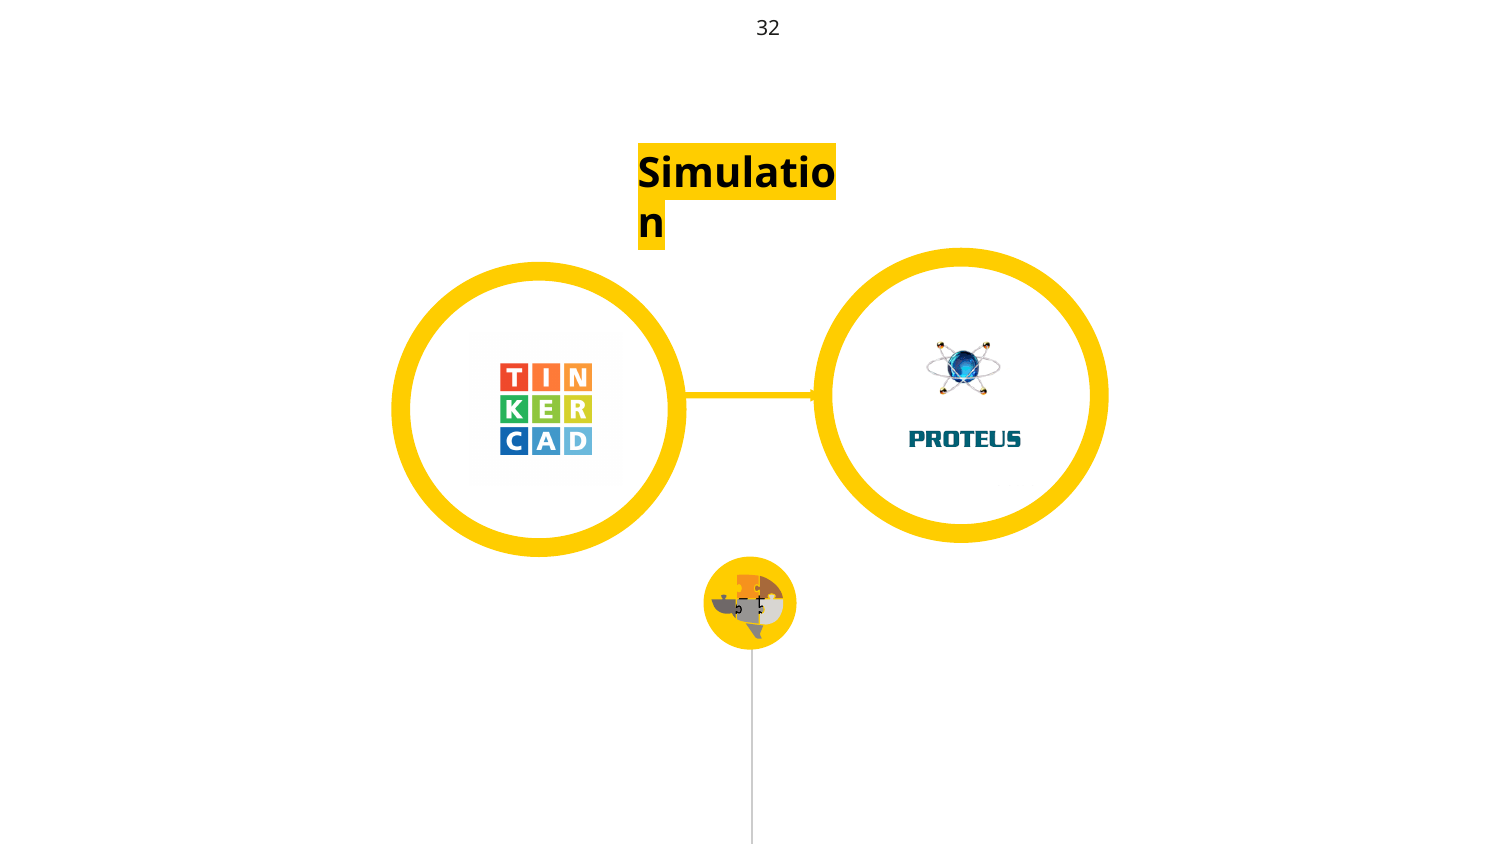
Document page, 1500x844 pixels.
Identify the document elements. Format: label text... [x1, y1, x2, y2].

title Simulation [622, 160, 878, 232]
picture [872, 309, 1050, 487]
picture [469, 332, 623, 487]
text_box [400, 271, 678, 548]
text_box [710, 573, 784, 639]
slide_number 32 [705, 0, 795, 65]
text_box [822, 257, 1100, 534]
